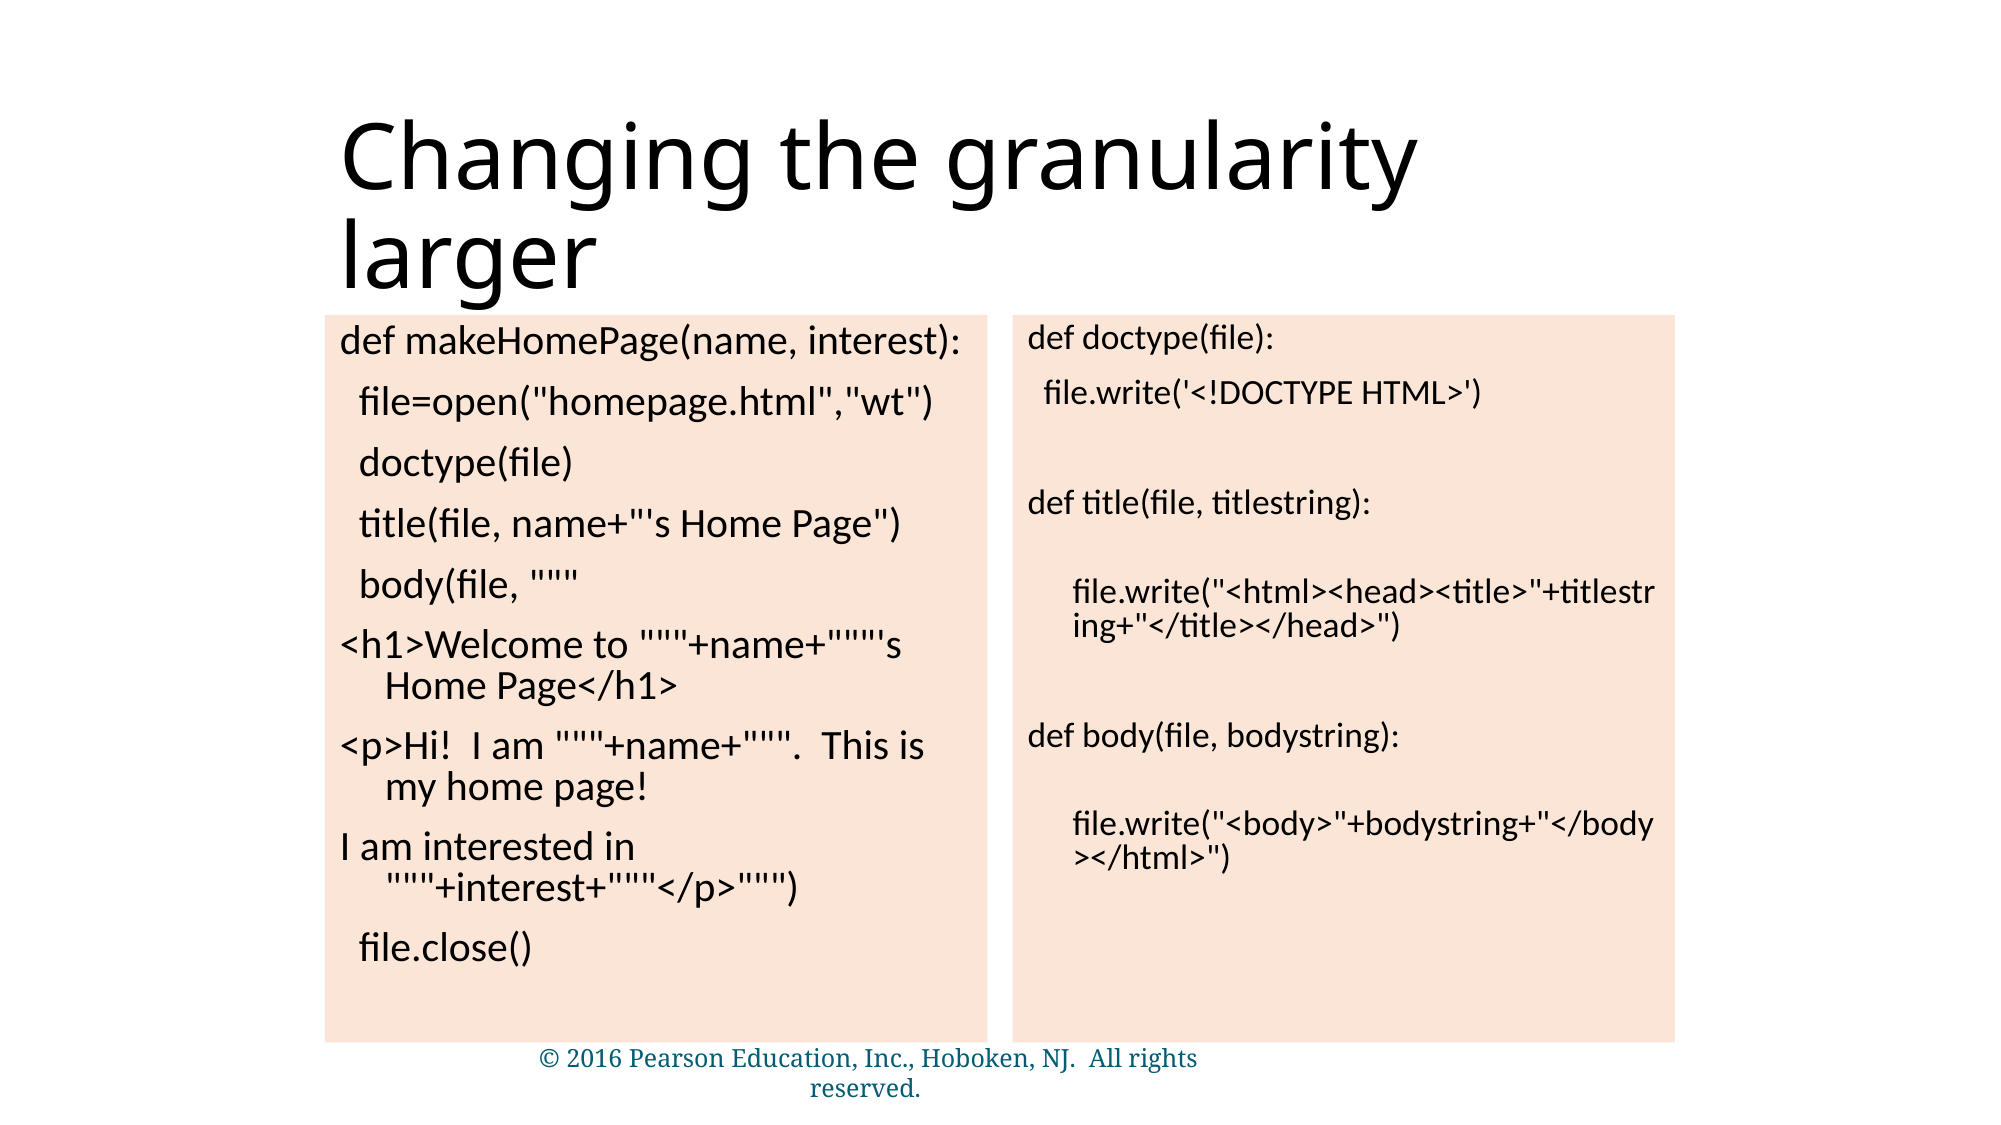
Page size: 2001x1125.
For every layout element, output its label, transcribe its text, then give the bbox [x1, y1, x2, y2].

footer © 2016 Pearson Education, Inc., Hoboken, NJ. All rights reserved. [500, 1042, 1238, 1103]
title Changing the granularity larger [324, 115, 1675, 304]
list def makeHomePage(name, interest): file=open("homepage.html","wt") doctype(file) title(file, name+"'s Home Page") body(file, """ <h1>Welcome to """+name+"""'s Home Page</h1> <p>Hi! I am """+name+""". This is my home page! I am interested in """+interest+"""</p>""") file.close() [324, 315, 988, 1043]
list def doctype(file): file.write('<!DOCTYPE HTML>') def title(file, titlestring): file.write("<html><head><title>"+titlestring+"</title></head>") def body(file, bodystring): file.write("<body>"+bodystring+"</body></html>") [1012, 315, 1675, 1043]
